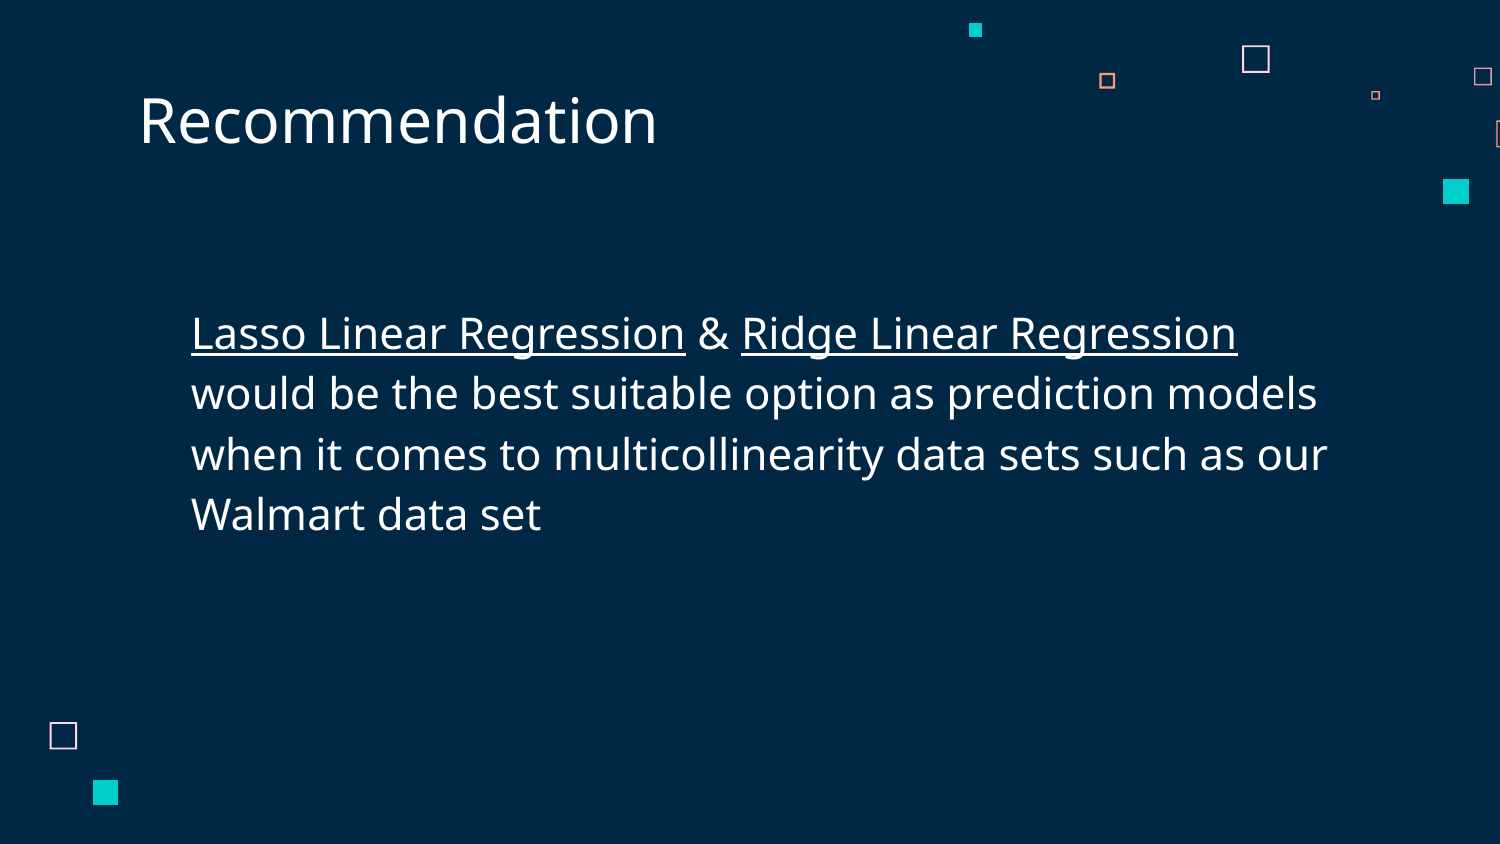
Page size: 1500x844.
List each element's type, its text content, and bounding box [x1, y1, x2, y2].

subtitle Lasso Linear Regression & Ridge Linear Regression would be the best suitable option as prediction models when it comes to multicollinearity data sets such as our Walmart data set [100, 51, 1362, 637]
